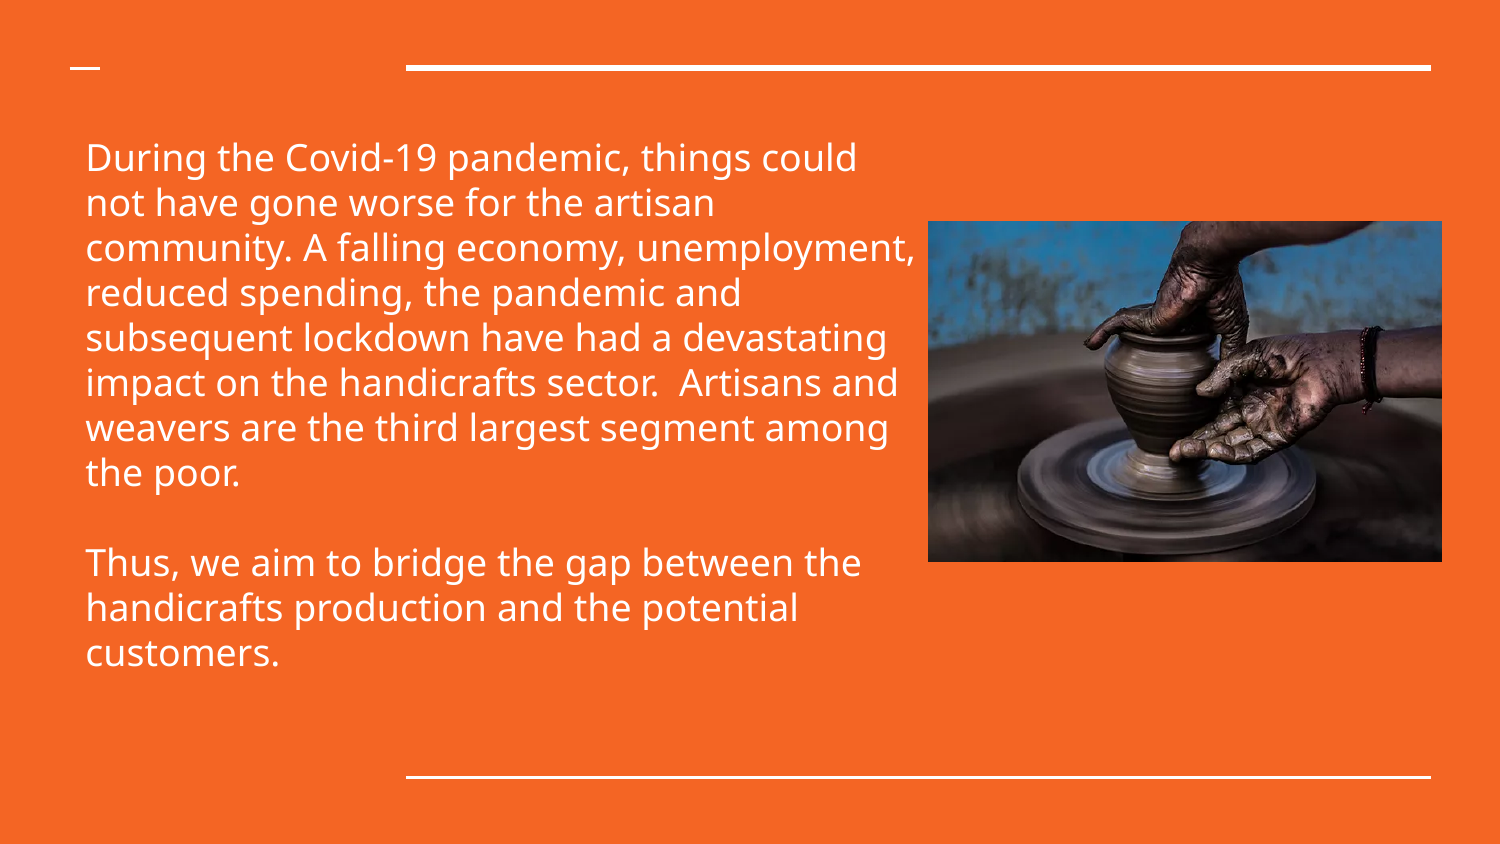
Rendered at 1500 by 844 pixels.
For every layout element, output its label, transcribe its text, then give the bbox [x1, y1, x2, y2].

subtitle During the Covid-19 pandemic, things could not have gone worse for the artisan community. A falling economy, unemployment, reduced spending, the pandemic and subsequent lockdown have had a devastating impact on the handicrafts sector. Artisans and weavers are the third largest segment among the poor. Thus, we aim to bridge the gap between the handicrafts production and the potential customers. [70, 119, 937, 735]
picture [928, 221, 1442, 563]
